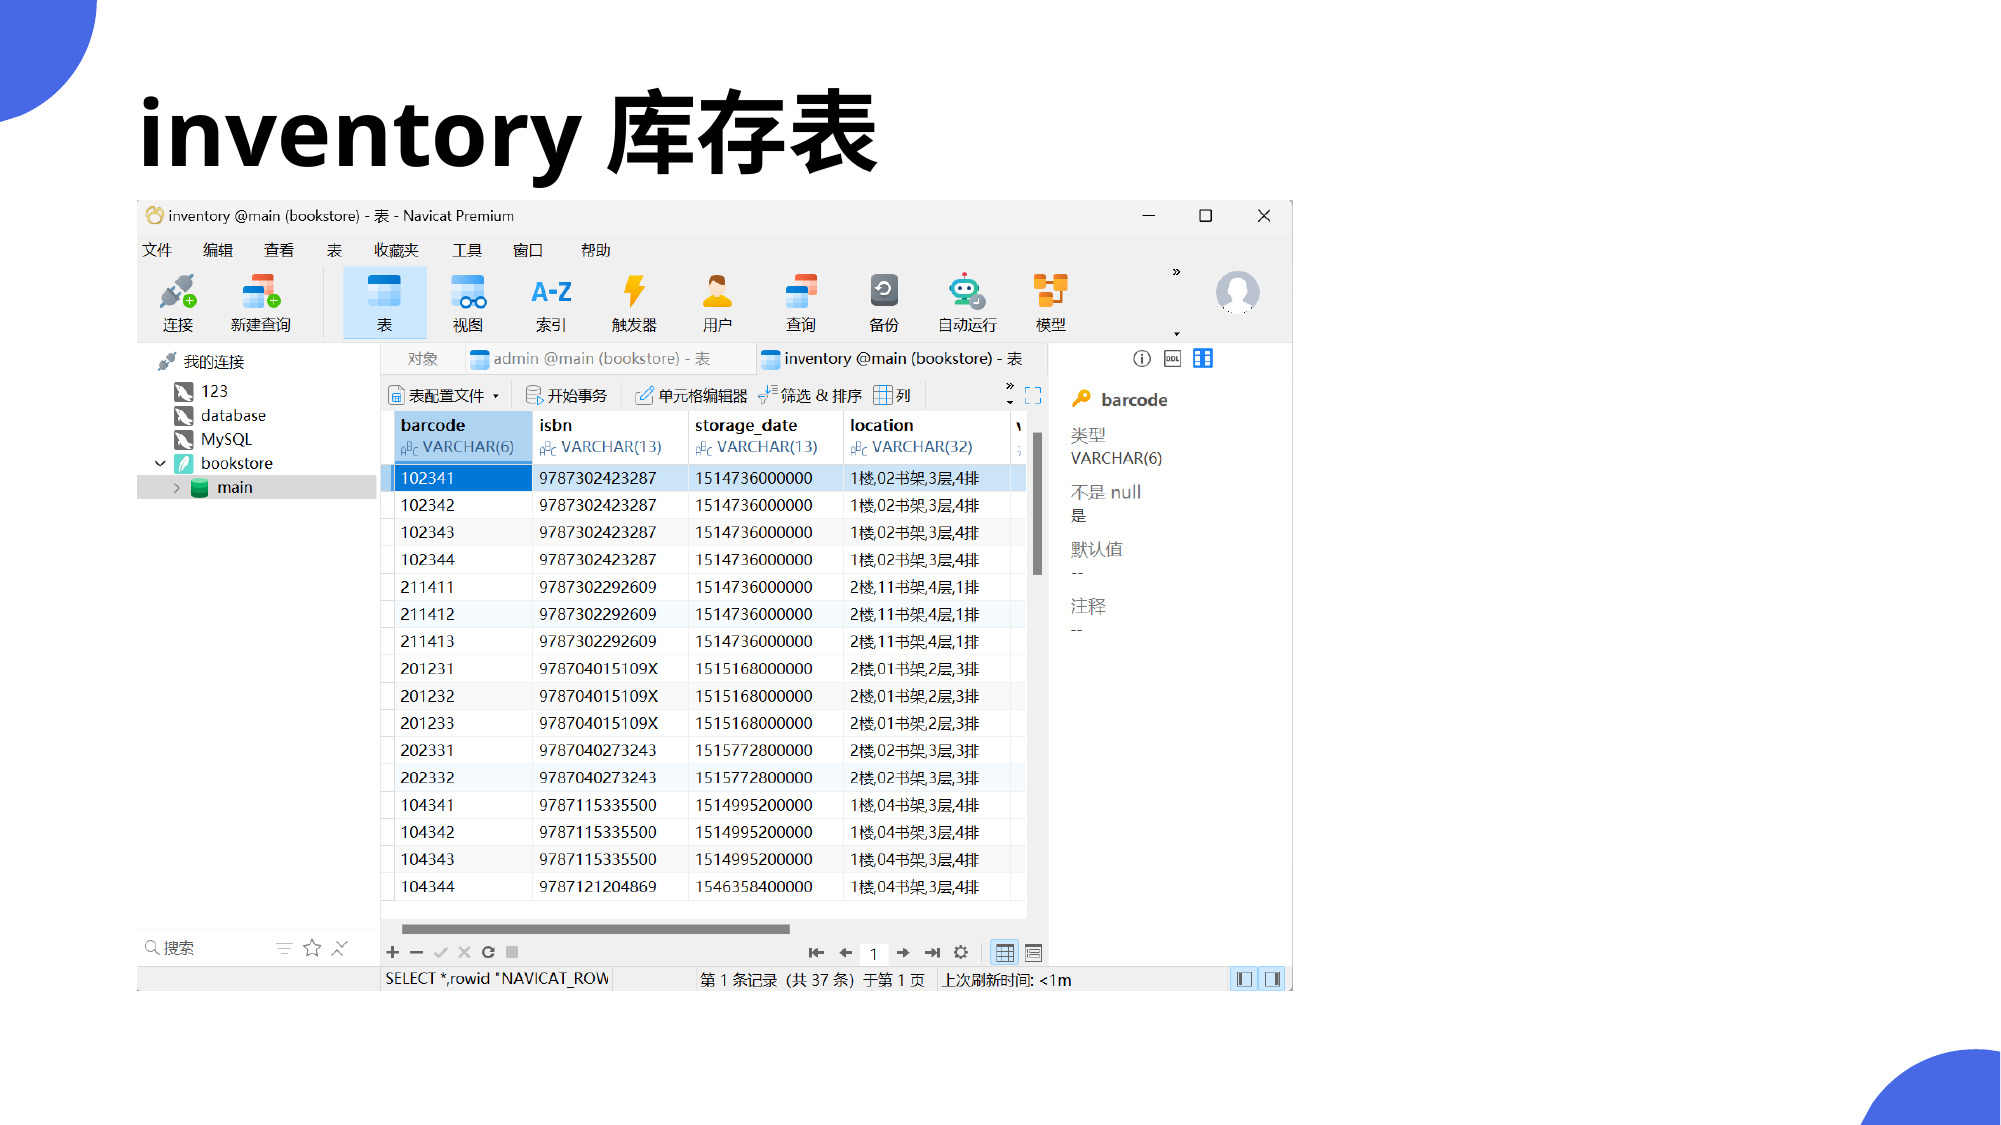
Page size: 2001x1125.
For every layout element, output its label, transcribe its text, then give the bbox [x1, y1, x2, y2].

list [137, 200, 1293, 991]
title inventory库存表 [137, 59, 1863, 201]
